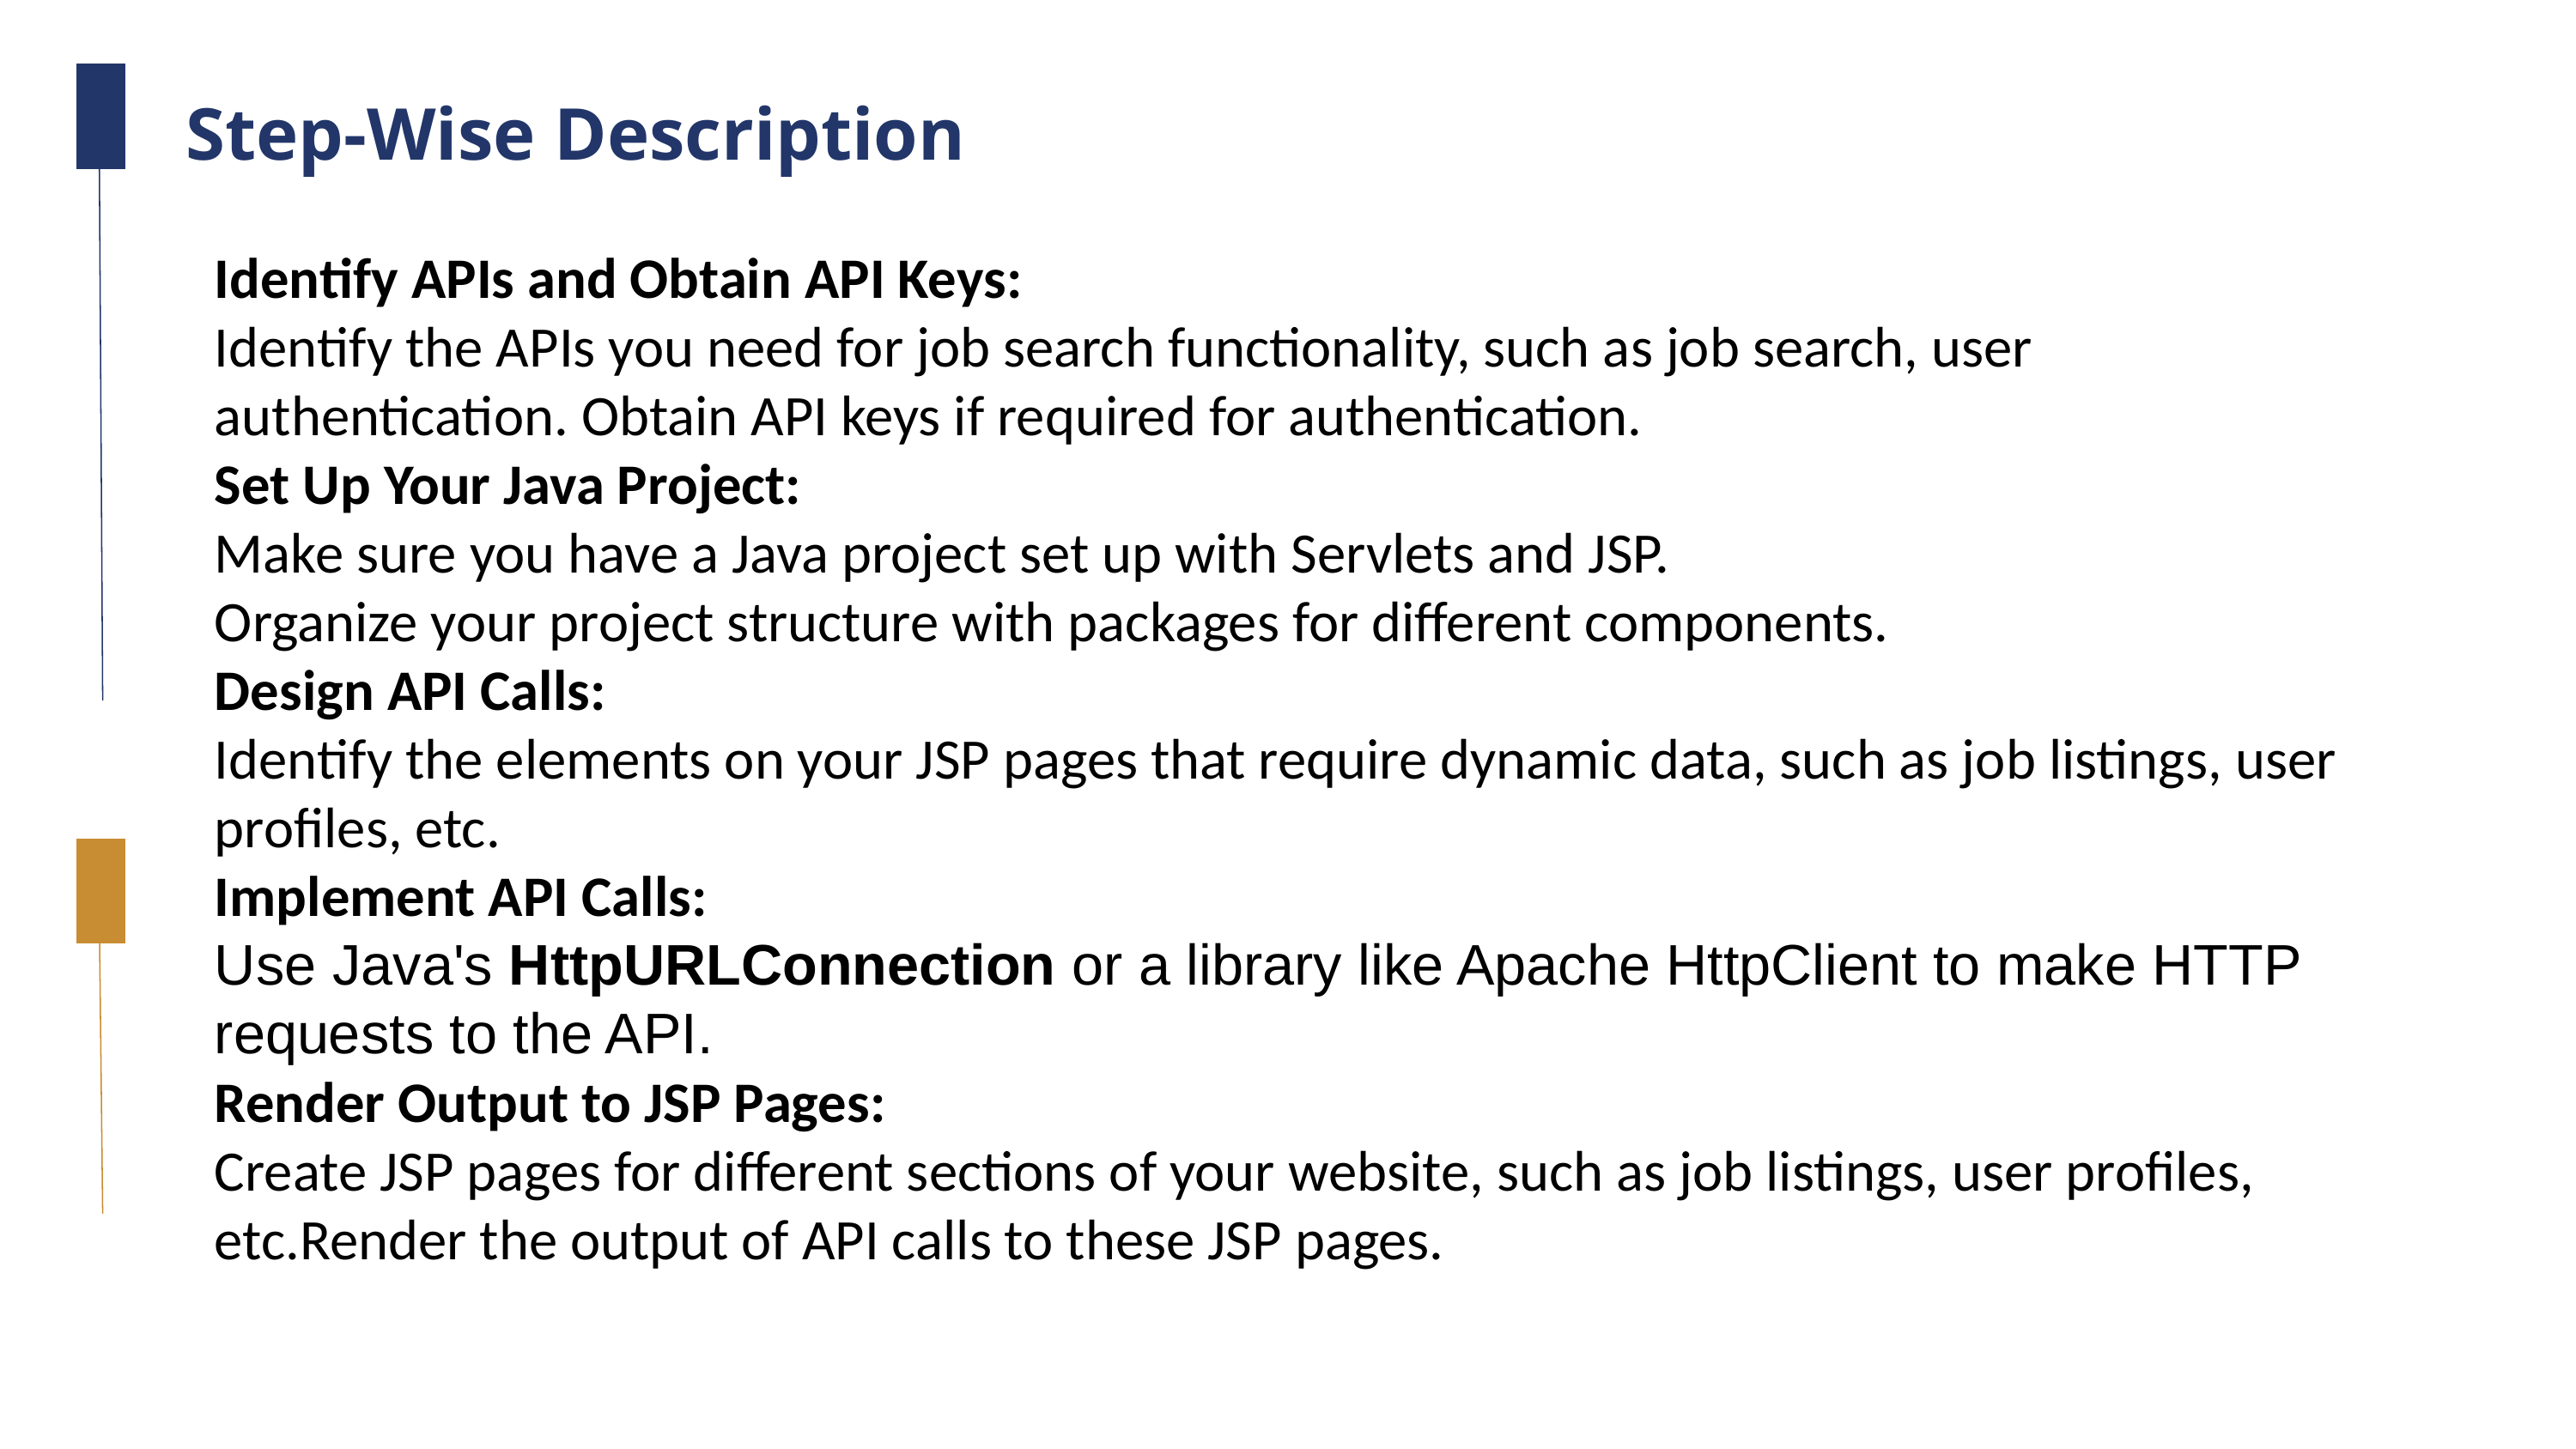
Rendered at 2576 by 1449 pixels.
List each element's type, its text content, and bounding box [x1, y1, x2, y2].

text_box [76, 64, 126, 169]
text_box Step-Wise Description [185, 81, 1256, 174]
text_box Identify APIs and Obtain API Keys: Identify the APIs you need for job search functionality, such as job search, user authentication. Obtain API keys if required for authentication. Set Up Your Java Project: Make sure you have a Java project set up with Servlets and JSP. Organize your project structure with packages for different components. Design API Calls: Identify the elements on your JSP pages that require dynamic data, such as job listings, user profiles, etc. Implement API Calls: Use Java's HttpURLConnection or a library like Apache HttpClient to make HTTP requests to the API. Render Output to JSP Pages: Create JSP pages for different sections of your website, such as job listings, user profiles, etc.Render the output of API calls to these JSP pages. [214, 241, 2351, 1271]
text_box [76, 838, 126, 944]
